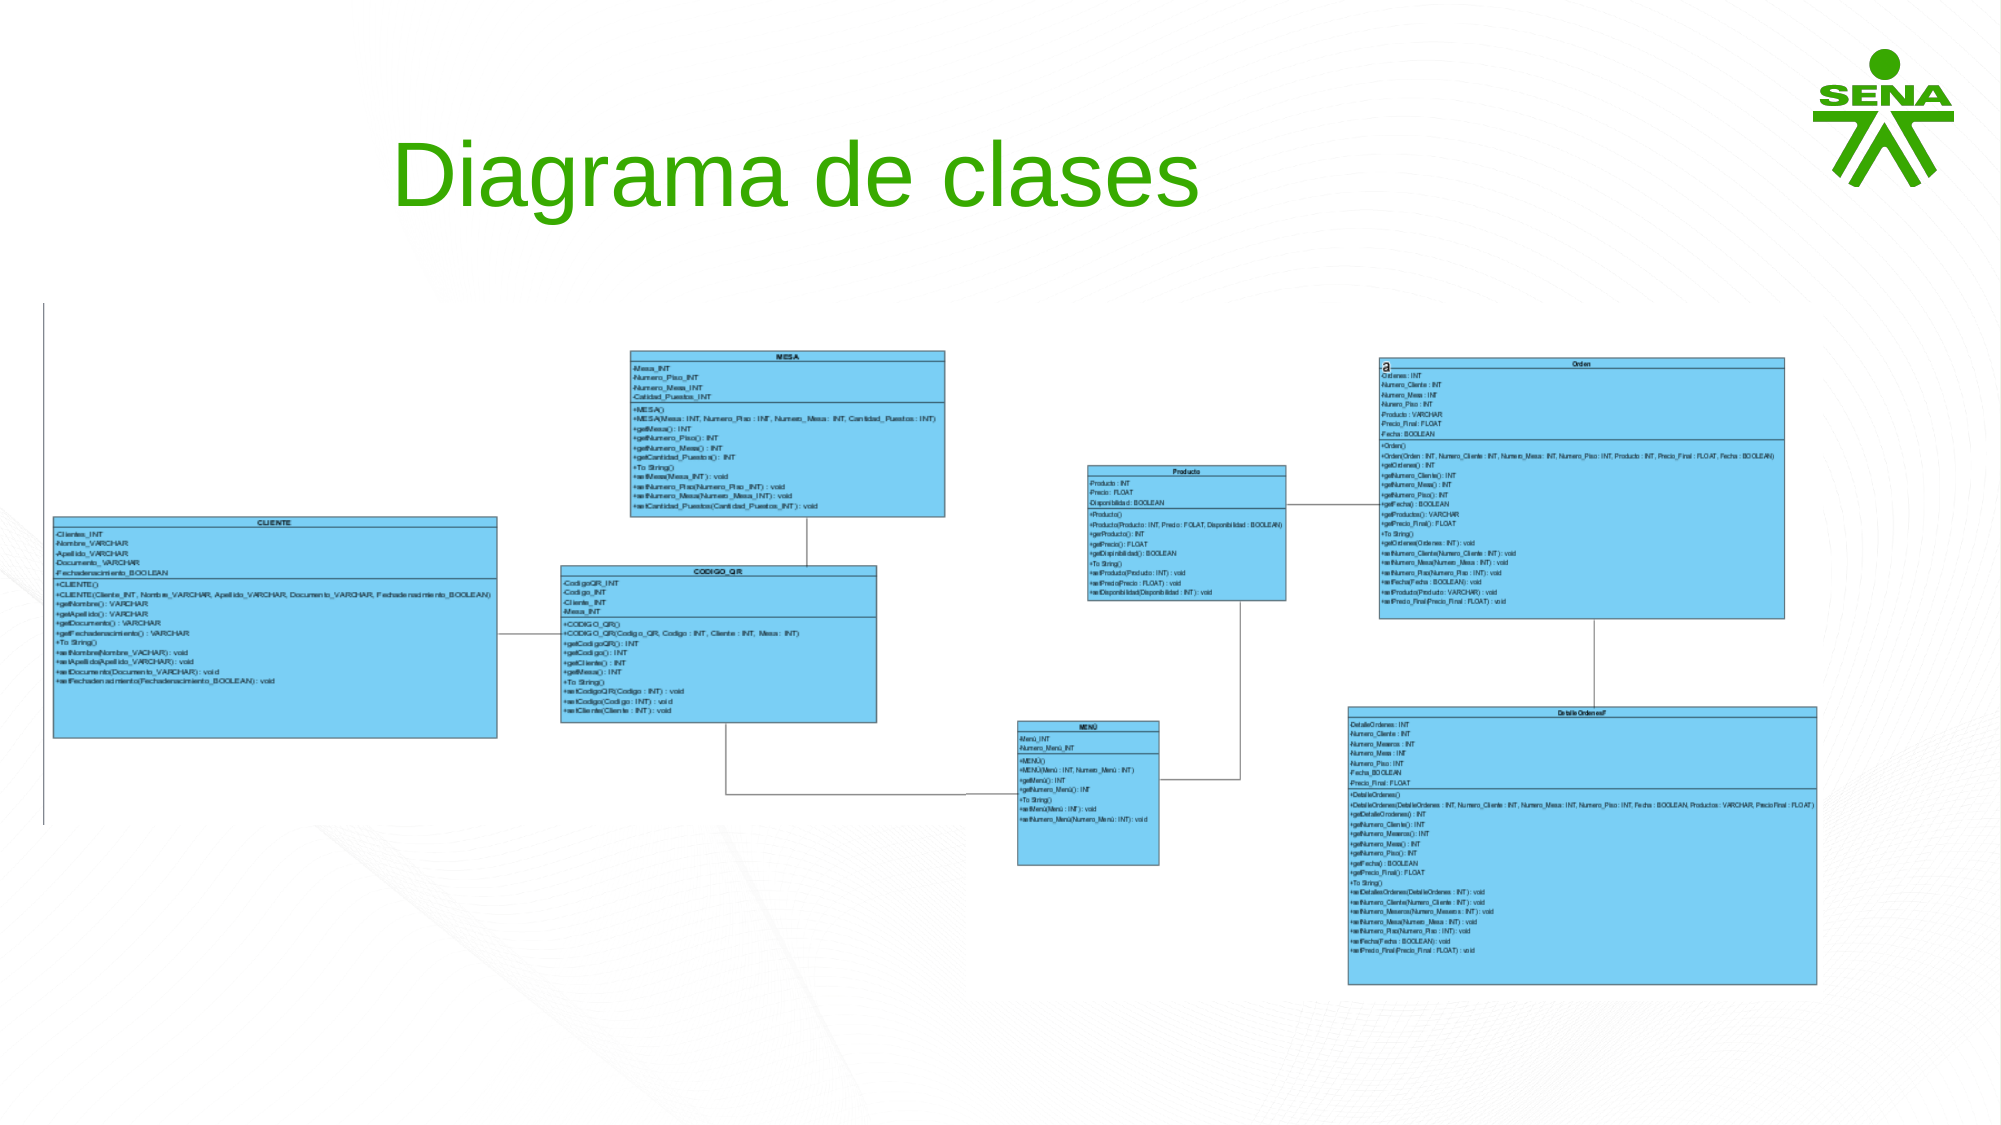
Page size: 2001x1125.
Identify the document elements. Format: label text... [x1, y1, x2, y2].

text_box Diagrama de clases [132, 85, 1462, 197]
picture [0, 0, 2001, 1125]
